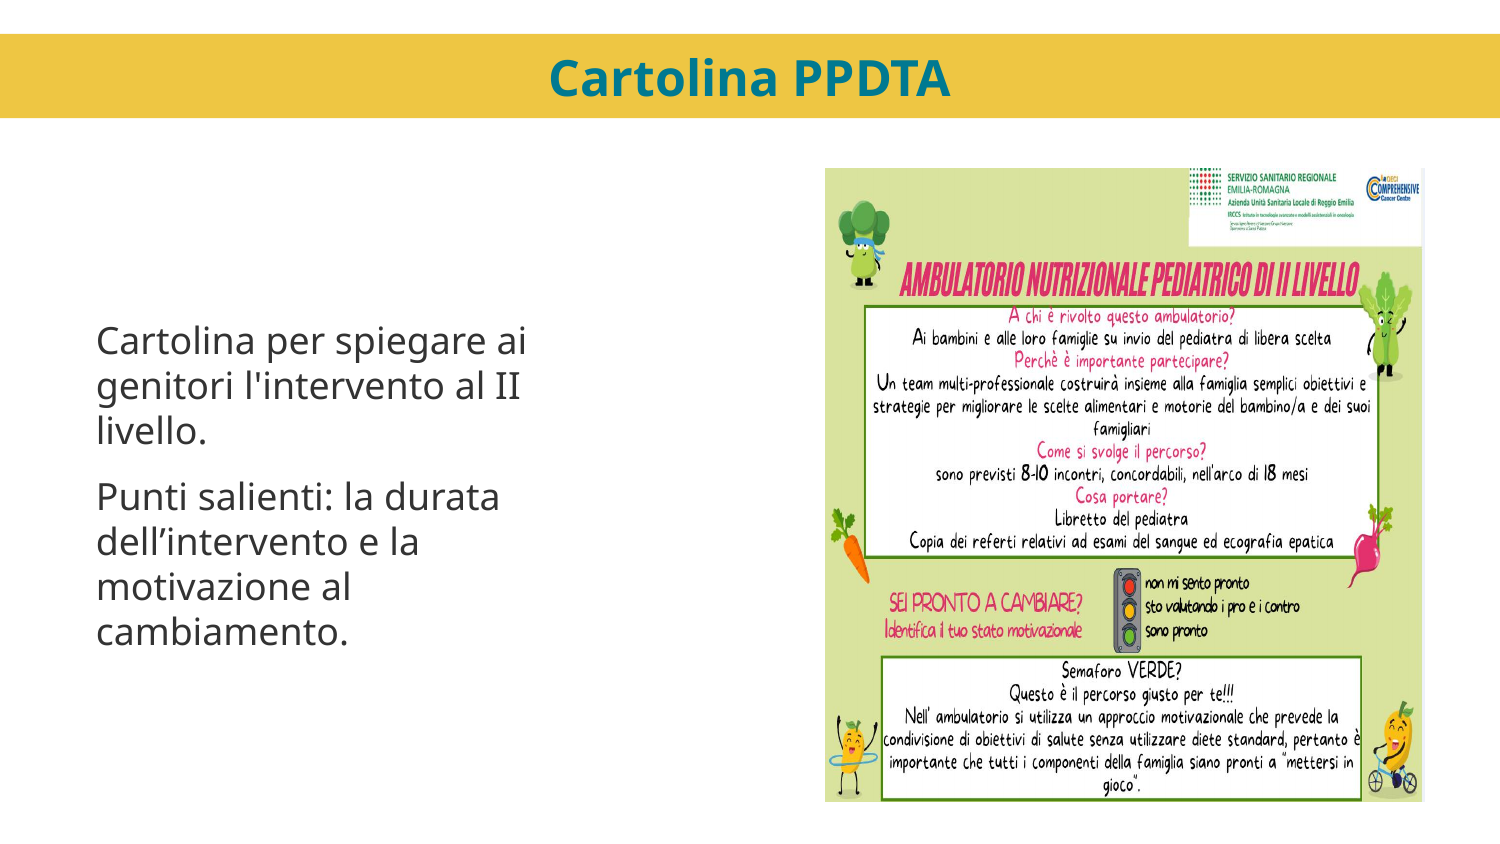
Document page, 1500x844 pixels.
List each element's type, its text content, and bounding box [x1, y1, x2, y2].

text_box Cartolina PPDTA [74, 42, 1425, 110]
picture [824, 168, 1425, 802]
text_box Cartolina per spiegare ai genitori l'intervento al II livello. Punti salienti: la durata dell’intervento e la motivazione al cambiamento. [74, 168, 600, 802]
text_box [0, 33, 1500, 119]
